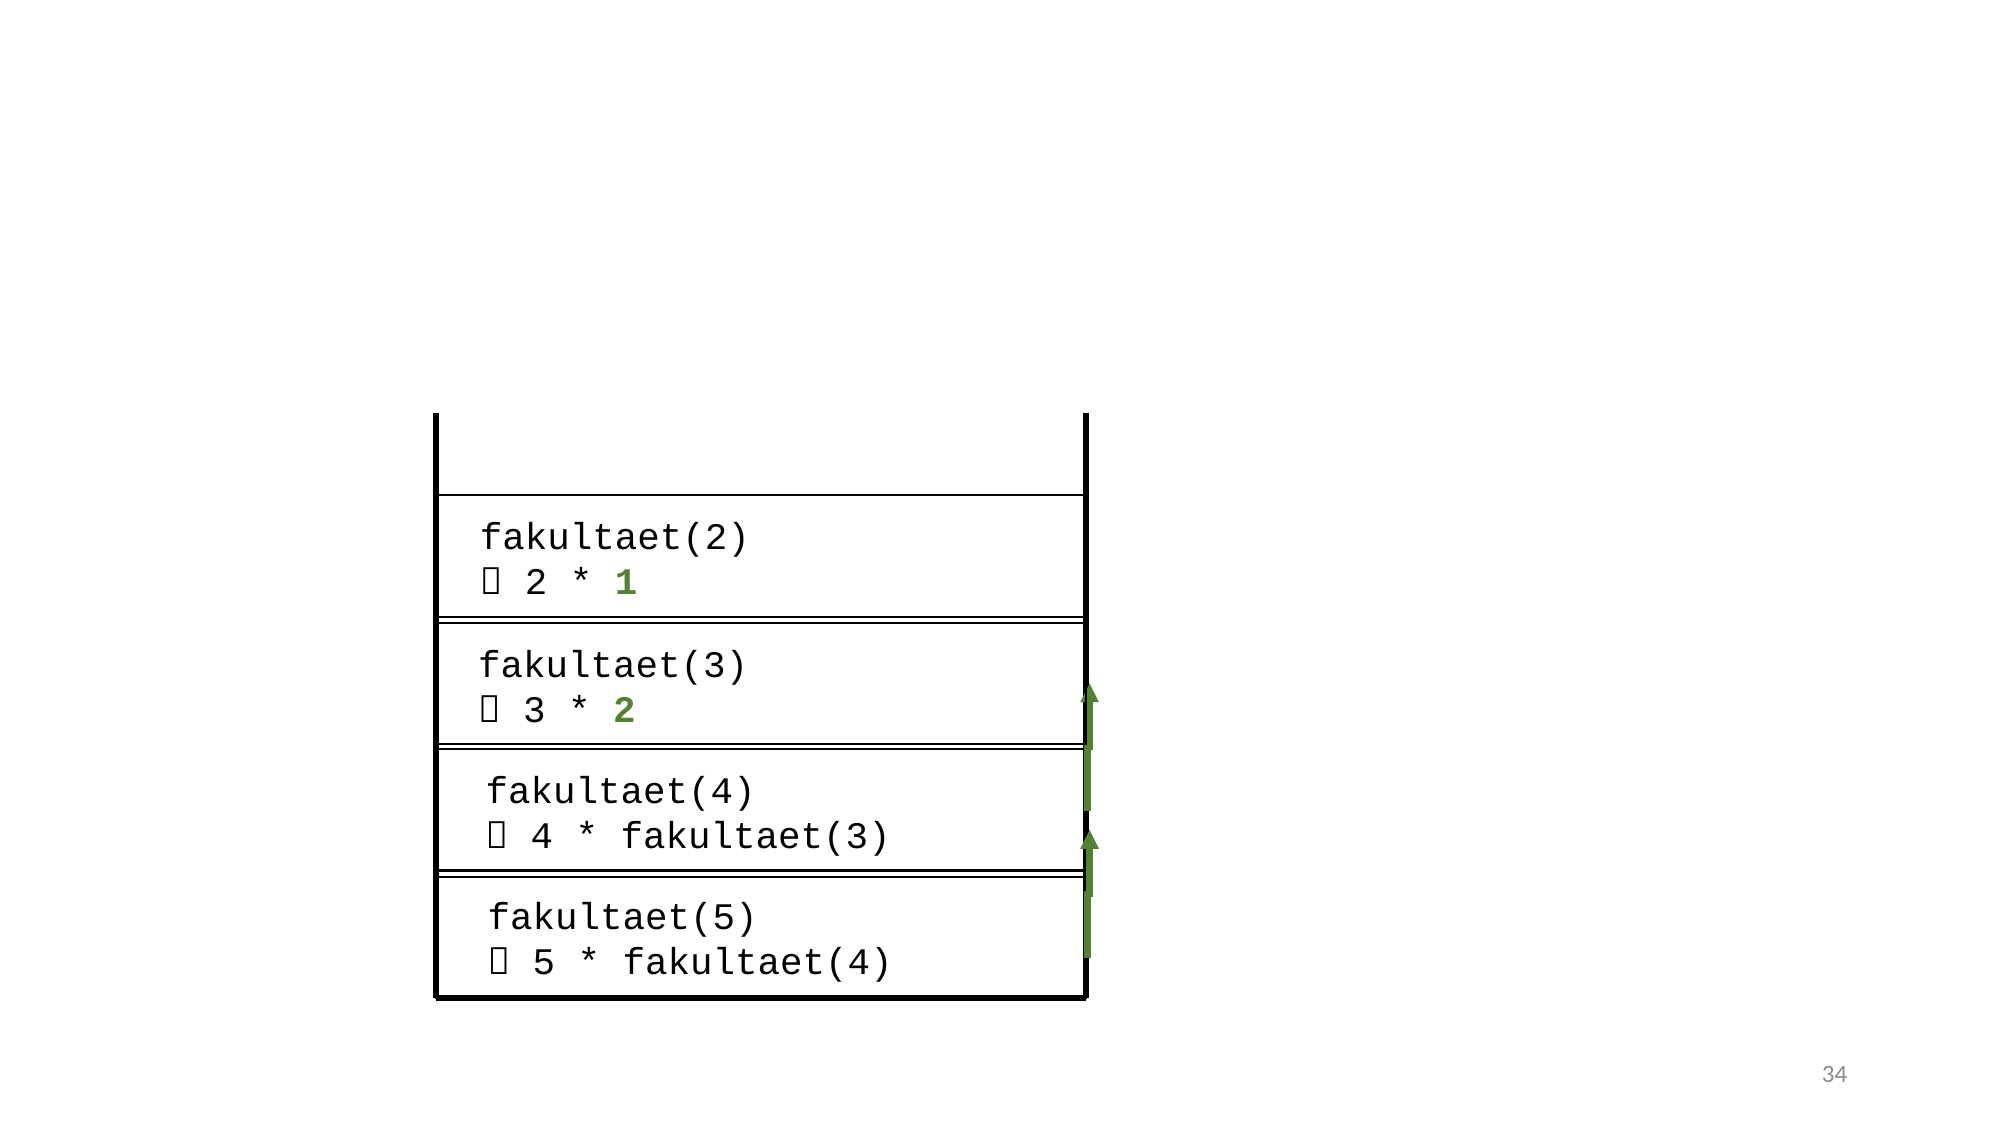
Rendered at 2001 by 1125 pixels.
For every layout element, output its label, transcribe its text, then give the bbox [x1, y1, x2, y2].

slide_number 34 [1412, 1042, 1863, 1103]
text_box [435, 622, 1086, 745]
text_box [437, 495, 1088, 617]
text_box [436, 876, 1085, 998]
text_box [435, 749, 1086, 871]
text_box fakultaet(5)  5 * fakultaet(4) [472, 884, 908, 990]
